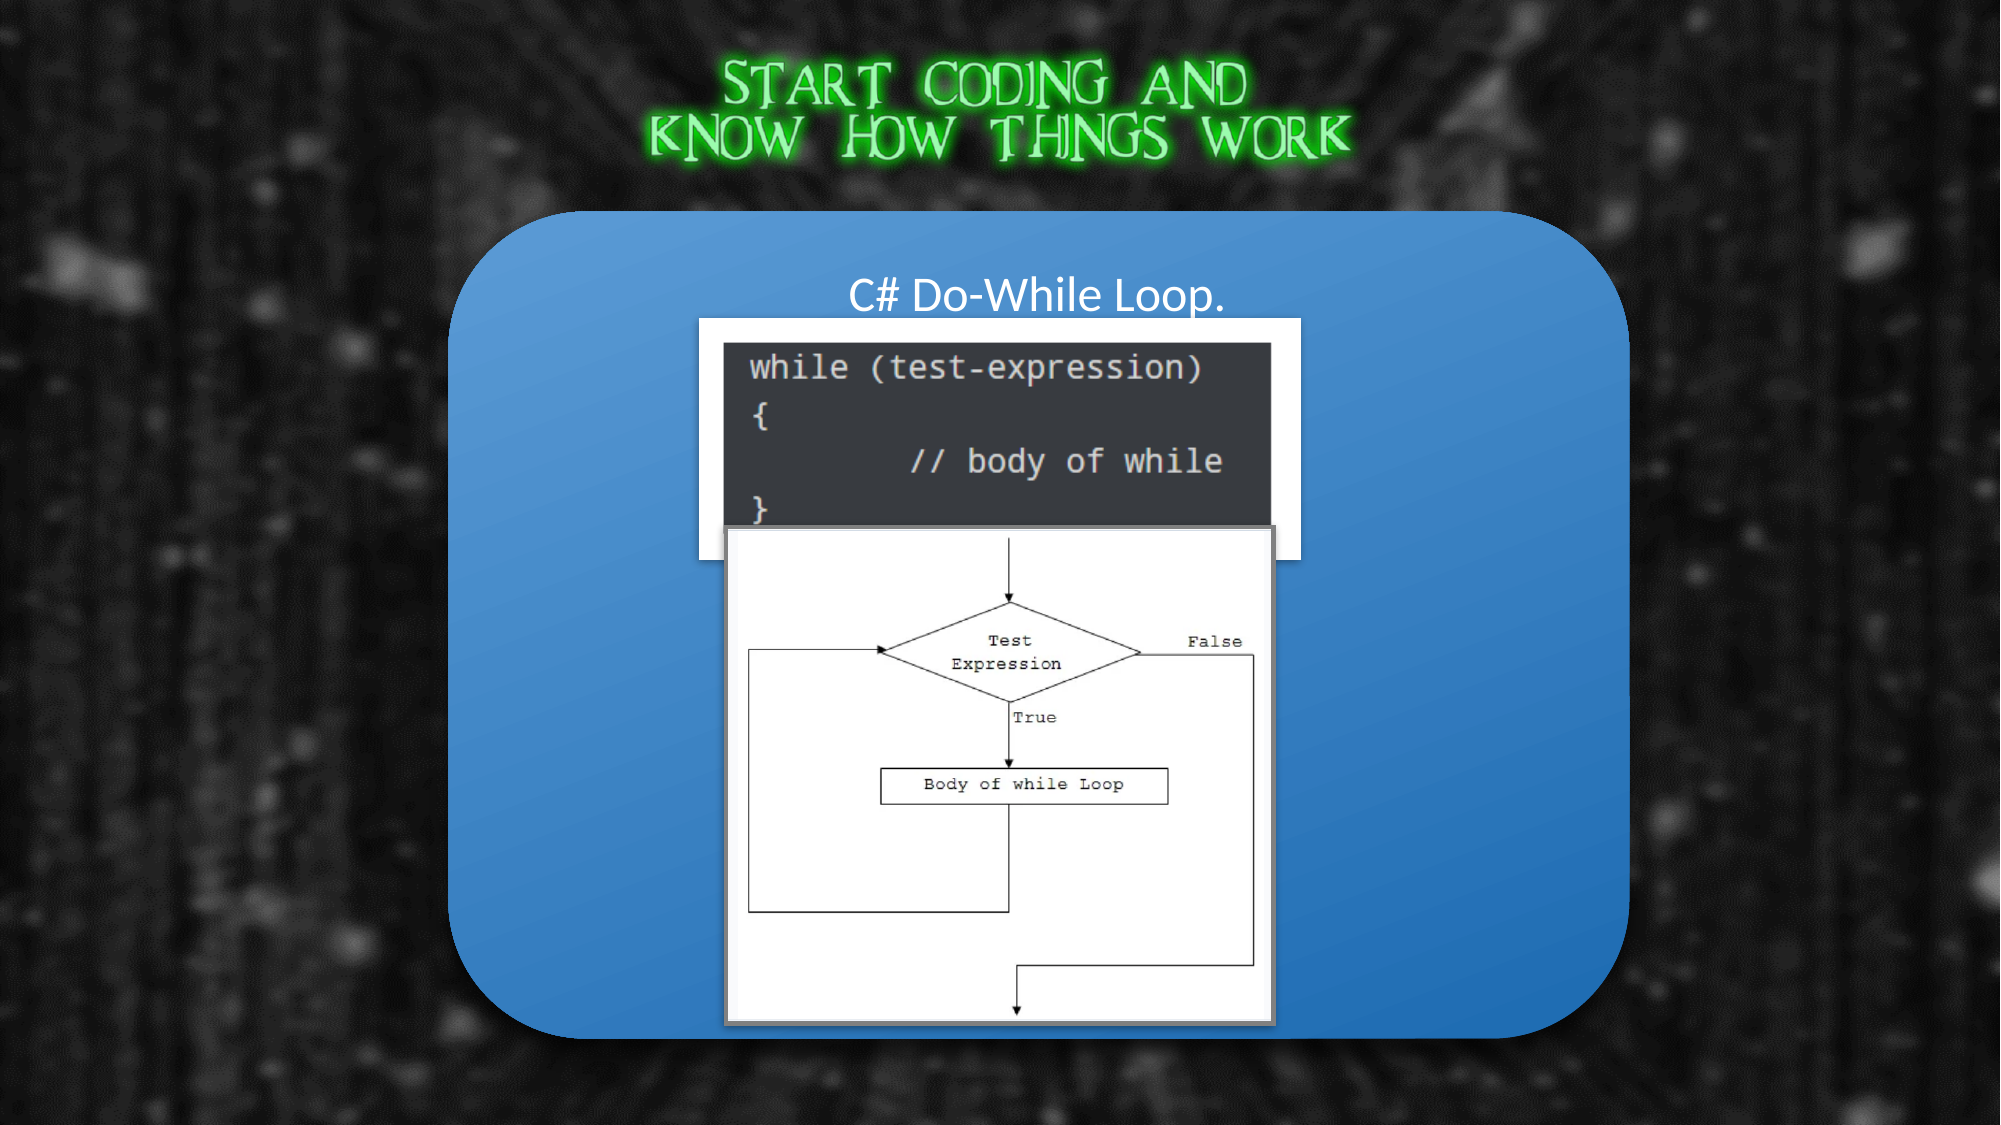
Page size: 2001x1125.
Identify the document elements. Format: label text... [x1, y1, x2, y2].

picture [0, 0, 2000, 1125]
text_box [448, 211, 1630, 1039]
text_box C# Do-While Loop. [542, 254, 1458, 510]
